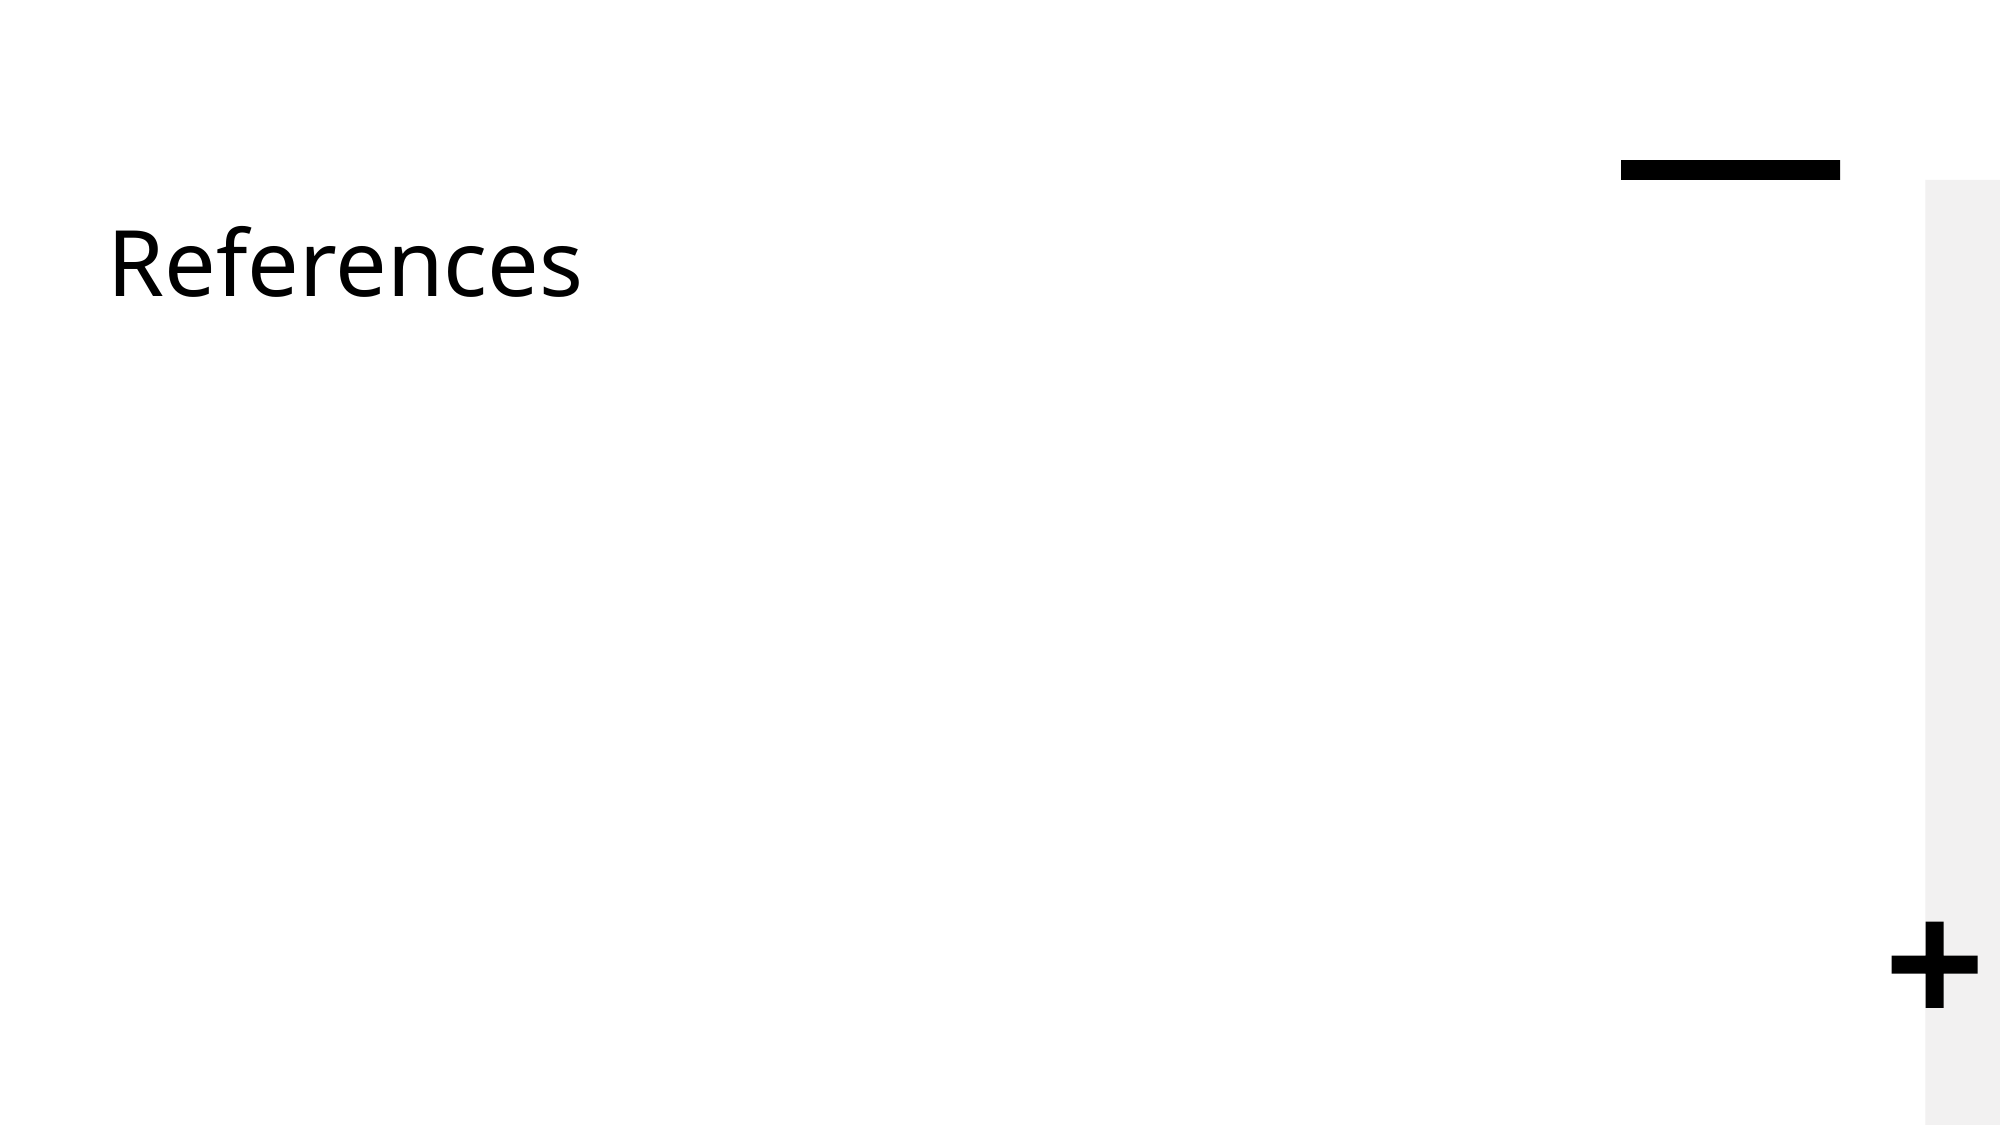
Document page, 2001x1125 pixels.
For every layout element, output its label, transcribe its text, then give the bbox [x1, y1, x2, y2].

title References [92, 197, 1449, 435]
